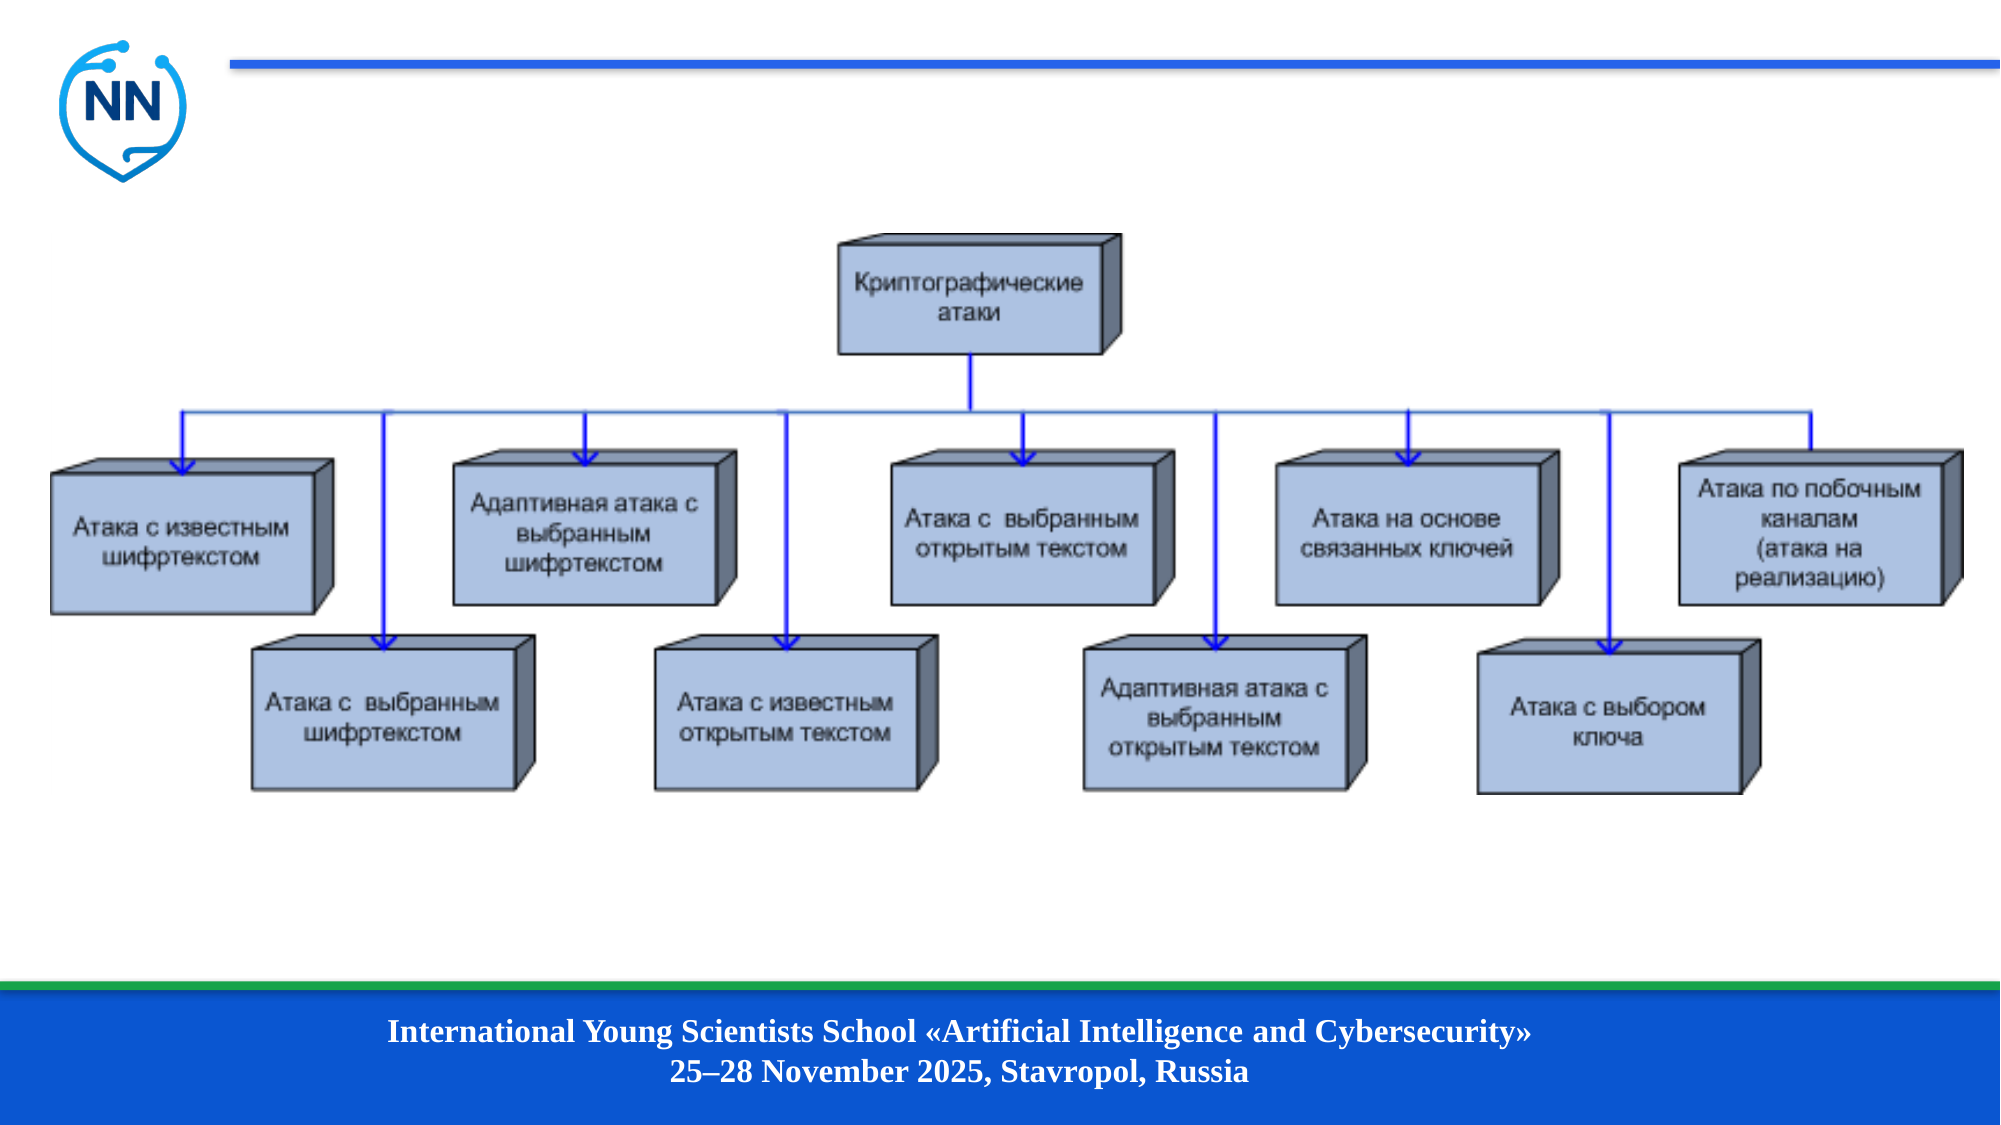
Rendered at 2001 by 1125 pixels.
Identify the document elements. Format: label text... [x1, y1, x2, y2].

text_box [0, 981, 2000, 991]
picture [59, 40, 187, 184]
text_box International Young Scientists School «Artificial Intelligence and Cybersecurity» 25–28 November 2025, Stavropol, Russia [372, 1002, 1548, 1097]
text_box [0, 1000, 2000, 1125]
text_box [229, 59, 2000, 69]
picture [50, 233, 1965, 795]
picture [59, 40, 120, 97]
